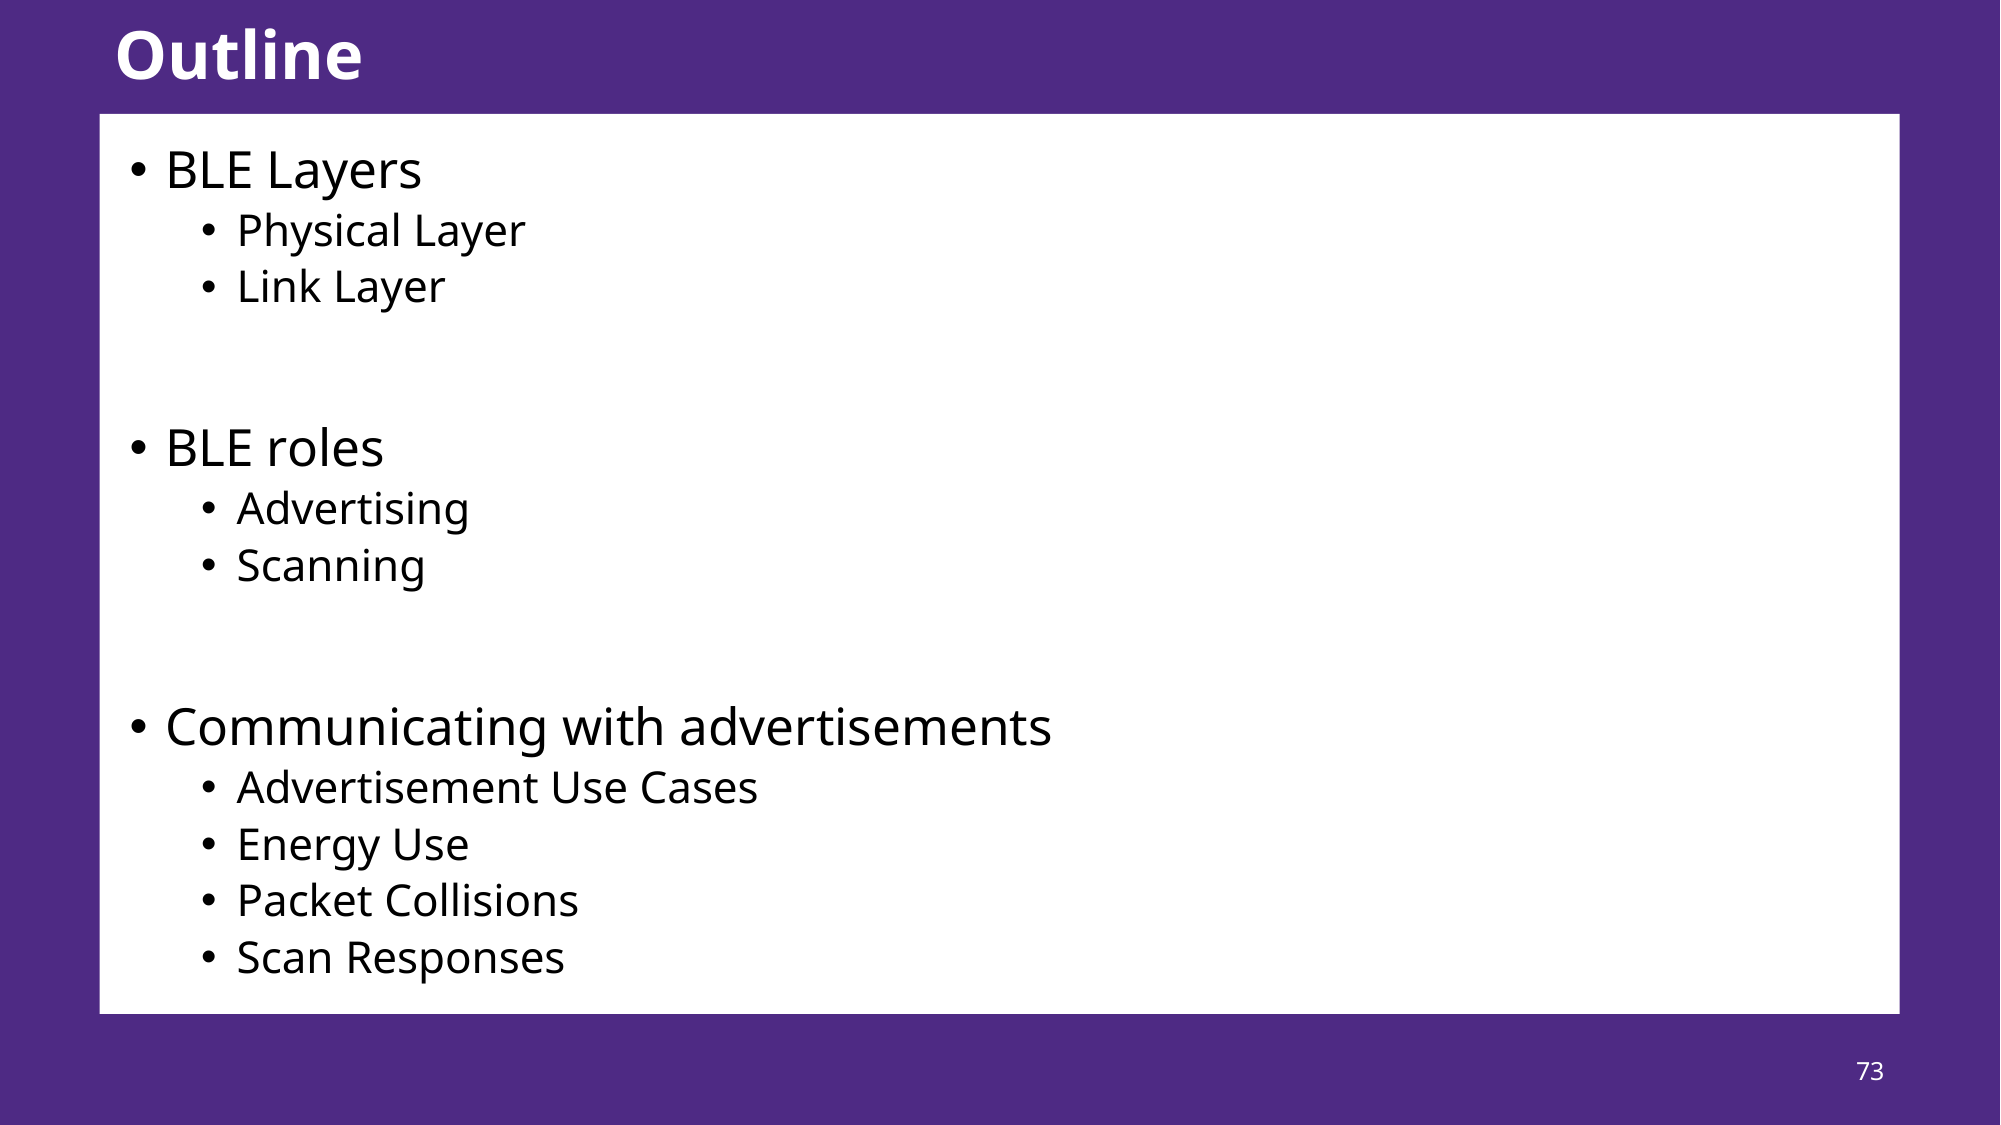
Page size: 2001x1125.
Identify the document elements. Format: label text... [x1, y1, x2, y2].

title Outline [99, 1, 1900, 114]
slide_number 73 [1749, 1042, 1900, 1103]
list BLE Layers Physical Layer Link Layer BLE roles Advertising Scanning Communicating with advertisements Advertisement Use Cases Energy Use Packet Collisions Scan Responses [99, 114, 1900, 1014]
